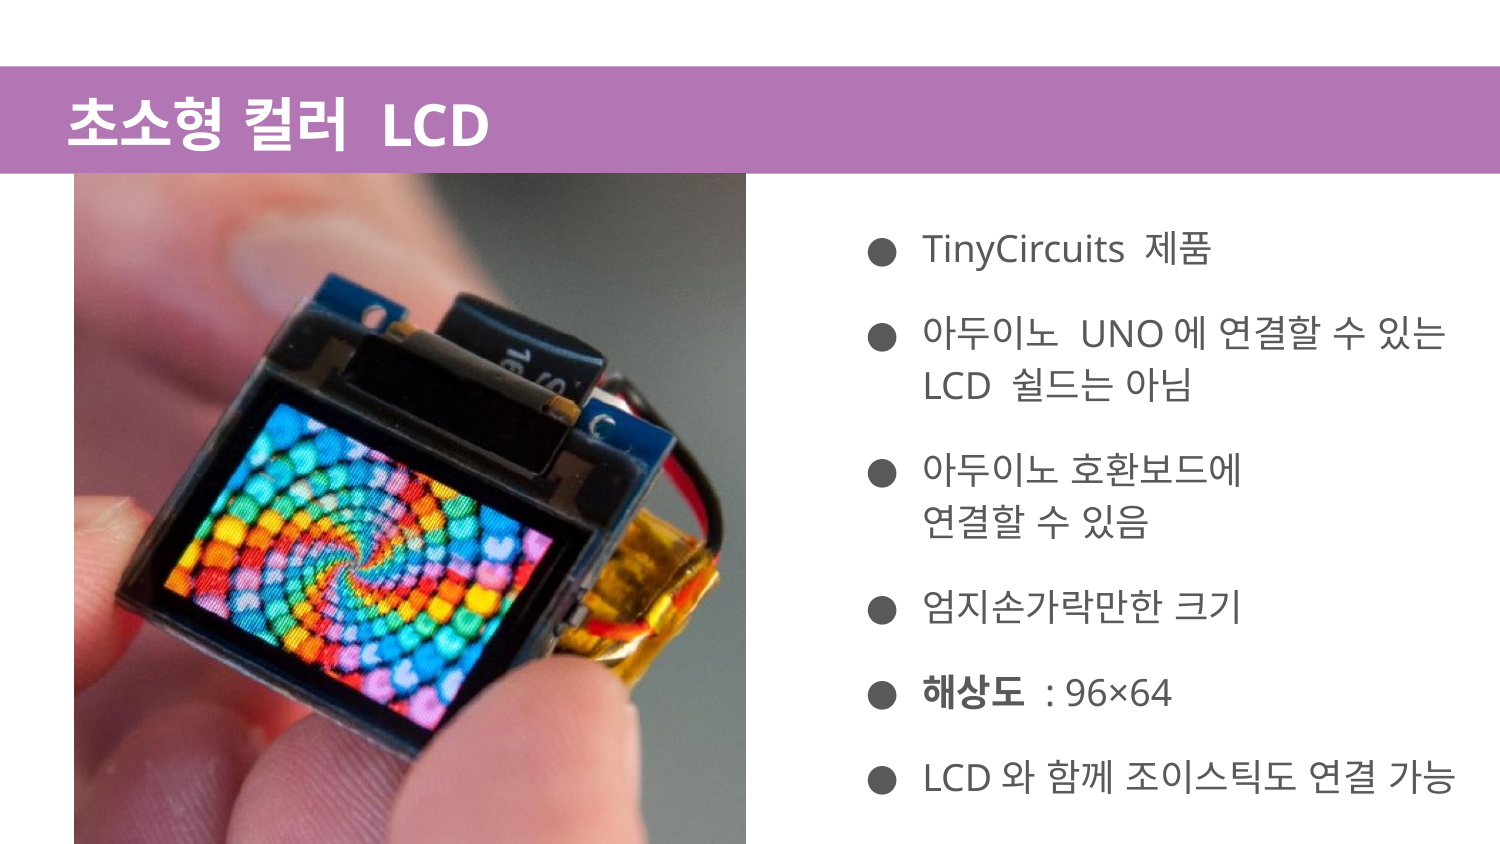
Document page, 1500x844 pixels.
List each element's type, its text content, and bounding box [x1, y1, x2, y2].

title 초소형 컬러 LCD [51, 72, 1449, 167]
picture [74, 173, 746, 844]
list TinyCircuits 제품 아두이노 UNO에 연결할 수 있는 LCD 쉴드는 아님 아두이노 호환보드에 연결할 수 있음 엄지손가락만한 크기 해상도 : 96×64 LCD와 함께 조이스틱도 연결 가능 [832, 173, 1500, 844]
